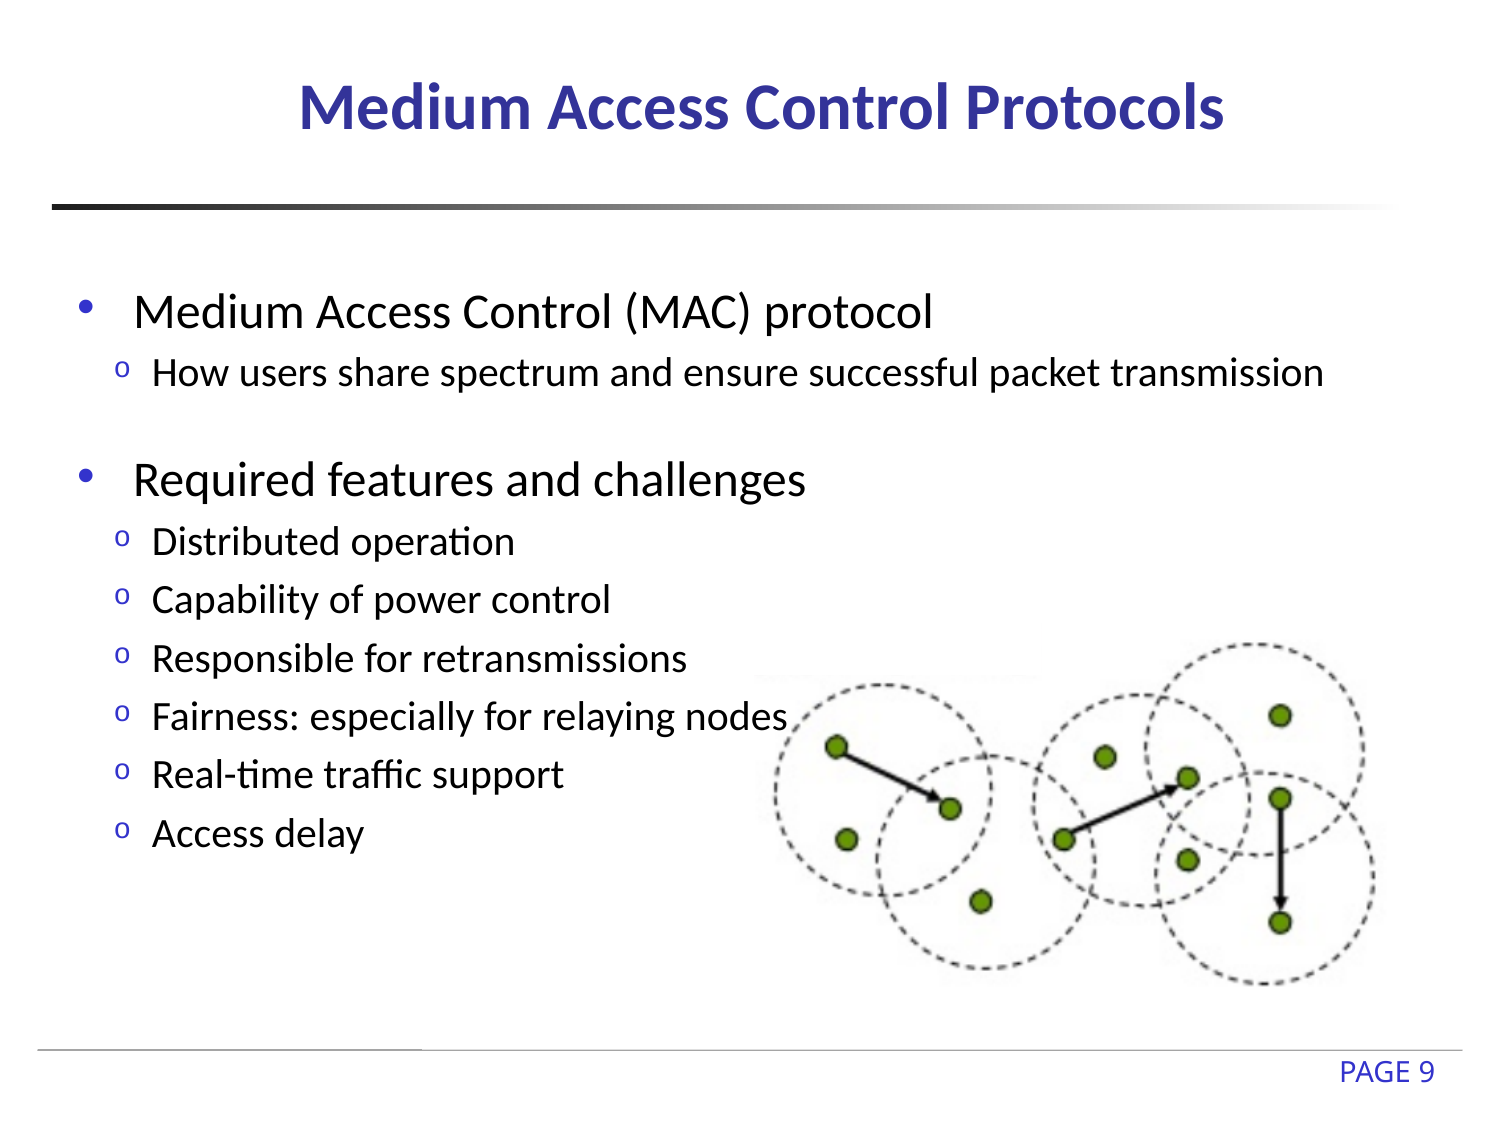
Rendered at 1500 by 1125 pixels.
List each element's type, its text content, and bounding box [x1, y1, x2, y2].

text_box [753, 599, 1401, 1010]
title Medium Access Control Protocols [24, 24, 1500, 151]
text_box Medium Access Control (MAC) protocol How users share spectrum and ensure successful packet transmission Required features and challenges Distributed operation Capability of power control Responsible for retransmissions Fairness: especially for relaying nodes Real-time traffic support Access delay [62, 237, 1407, 975]
